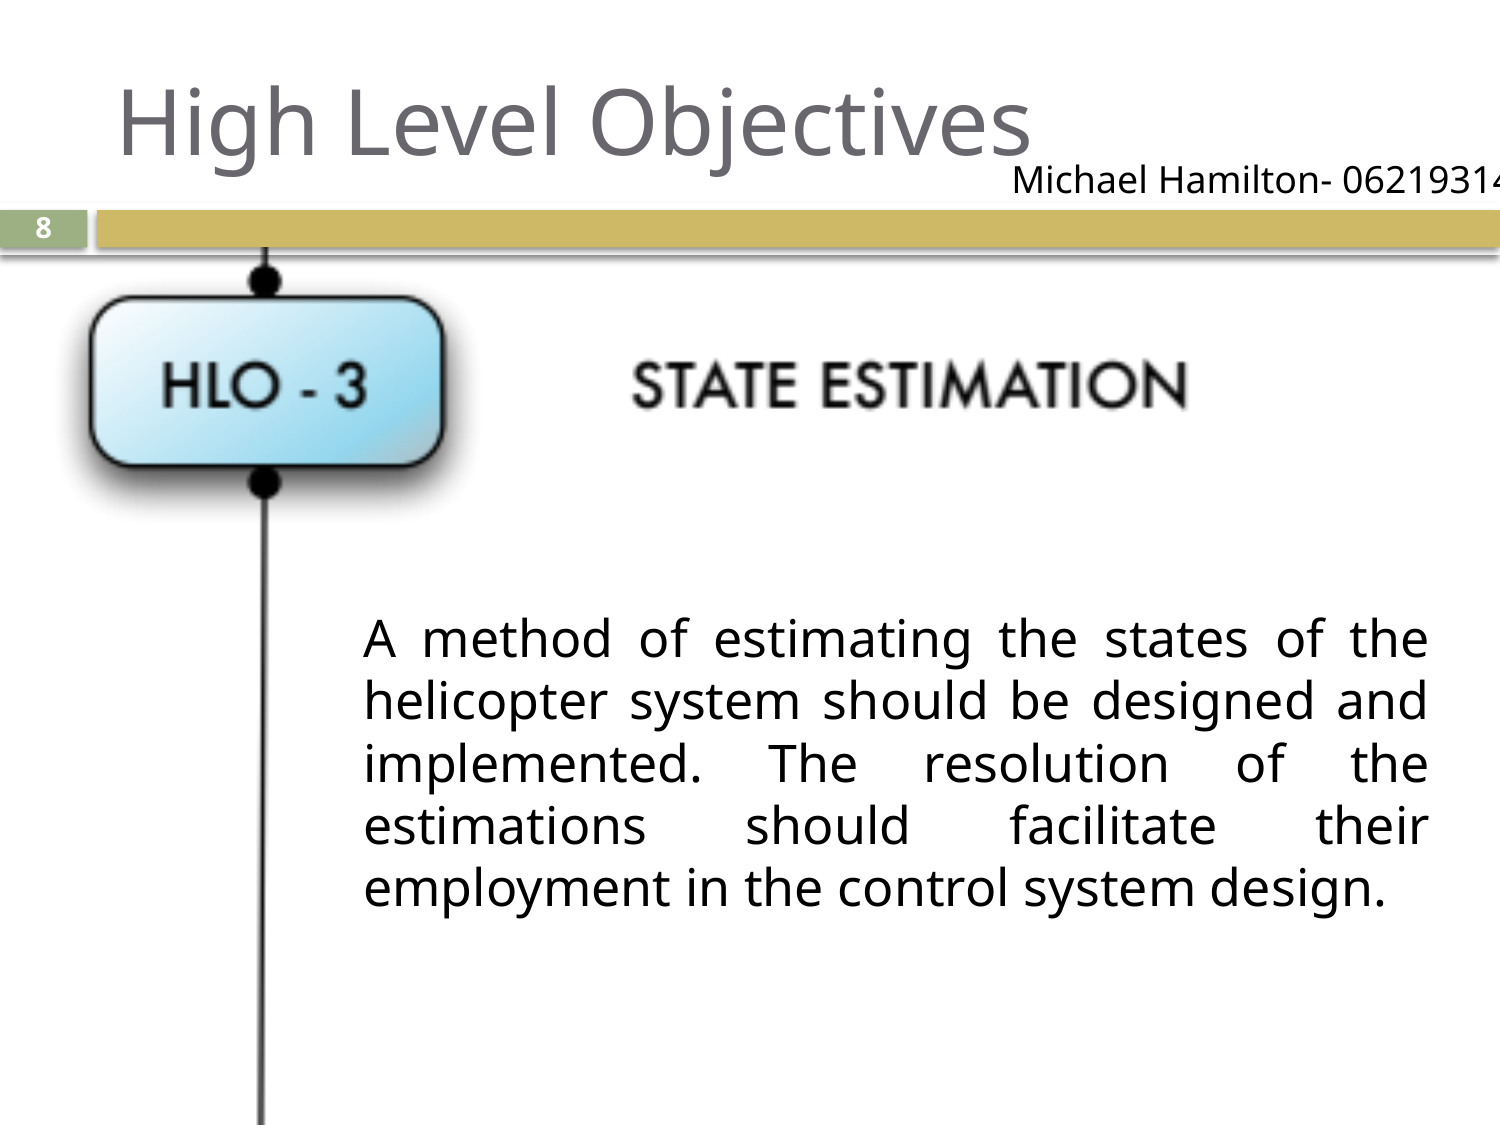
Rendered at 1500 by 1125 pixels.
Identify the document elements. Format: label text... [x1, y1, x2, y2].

title High Level Objectives [100, 37, 1438, 200]
text_box Michael Hamilton- 06219314 [996, 148, 1500, 209]
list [40, 246, 1379, 1125]
text_box A method of estimating the states of the helicopter system should be designed and implemented. The resolution of the estimations should facilitate their employment in the control system design. [1384, 597, 1447, 929]
slide_number 8 [0, 208, 88, 249]
